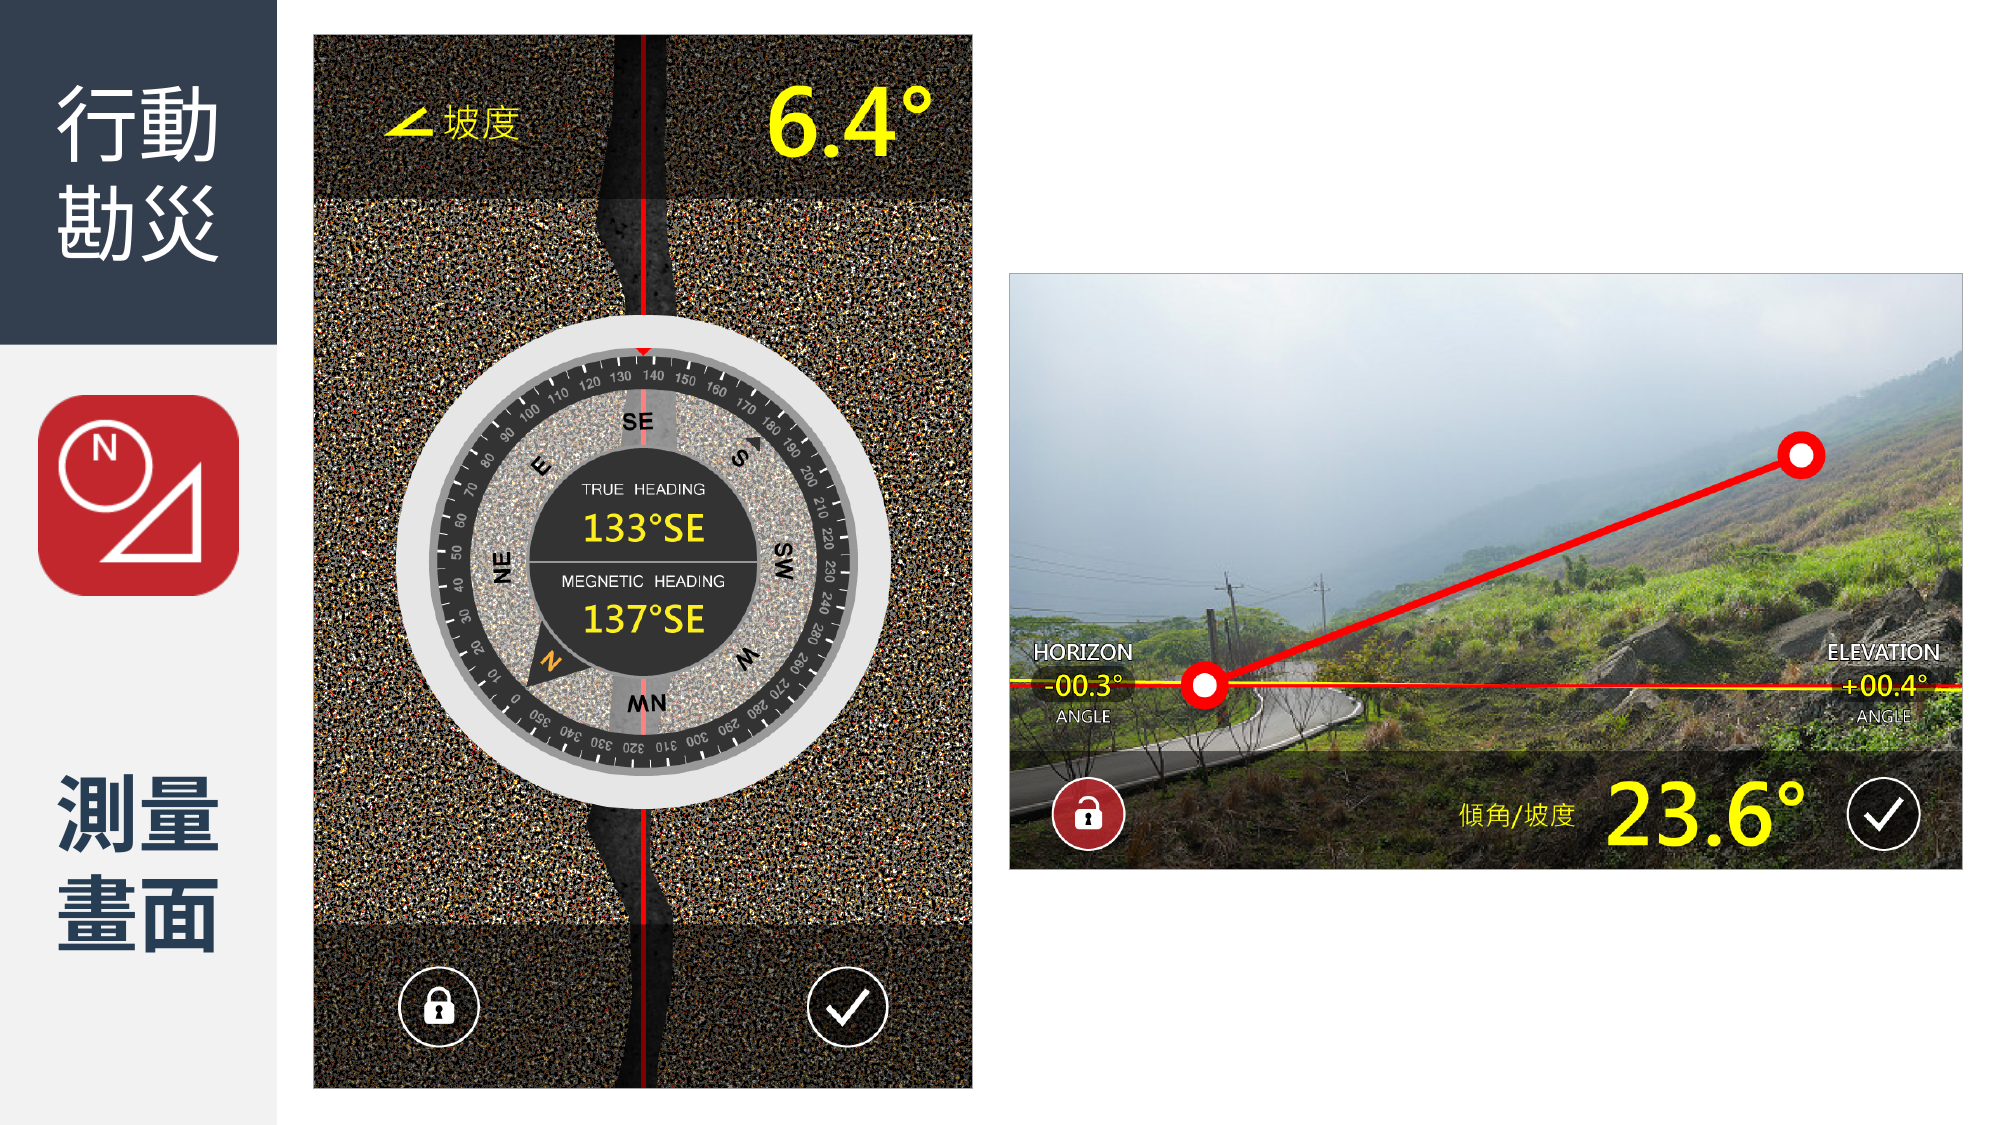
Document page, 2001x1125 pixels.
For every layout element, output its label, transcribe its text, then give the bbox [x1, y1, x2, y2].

text_box 行動勘災 [0, 0, 278, 346]
picture [38, 395, 239, 596]
picture [313, 34, 973, 1089]
text_box 測量畫面 [0, 346, 278, 1125]
picture [1009, 273, 1963, 870]
